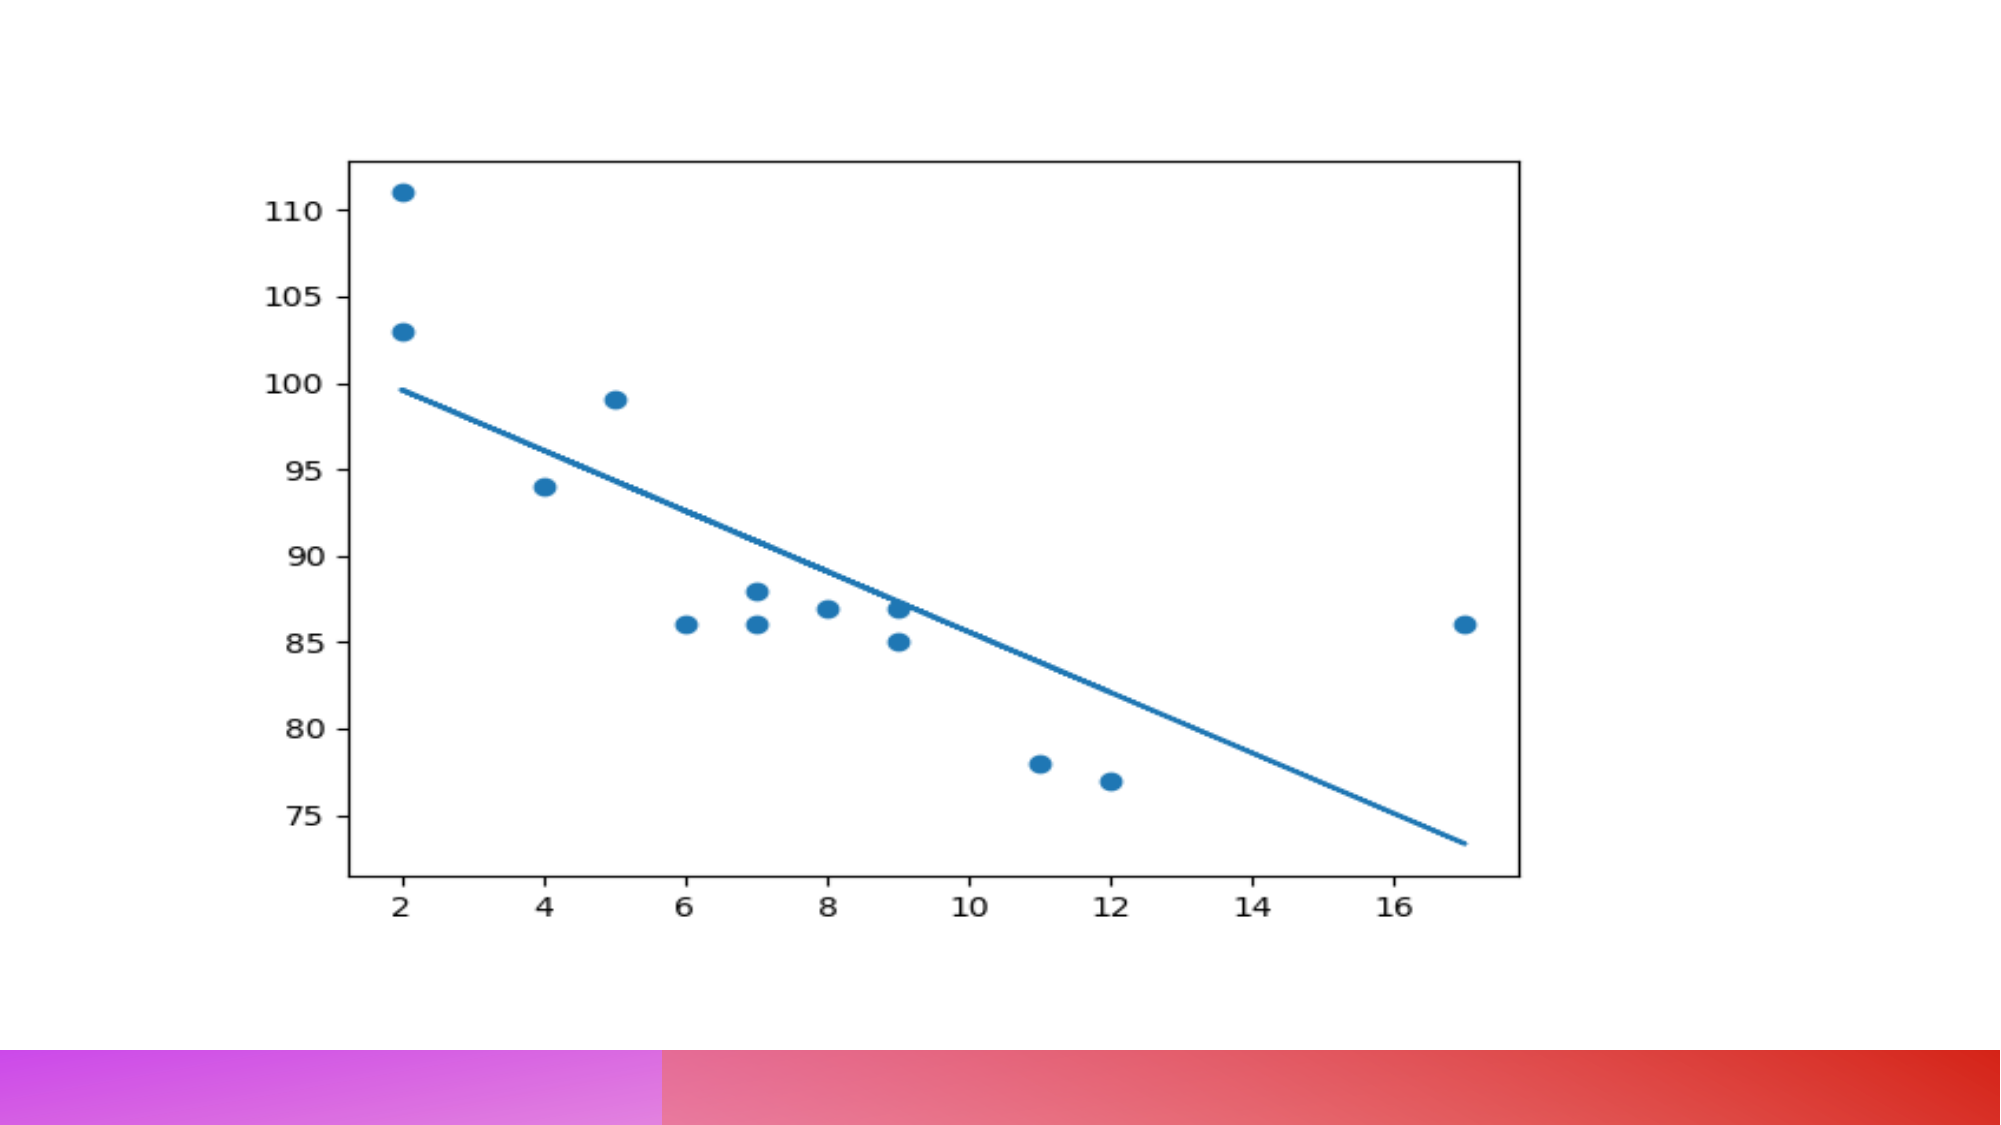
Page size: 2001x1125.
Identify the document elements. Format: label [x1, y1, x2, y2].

picture [160, 49, 1670, 979]
